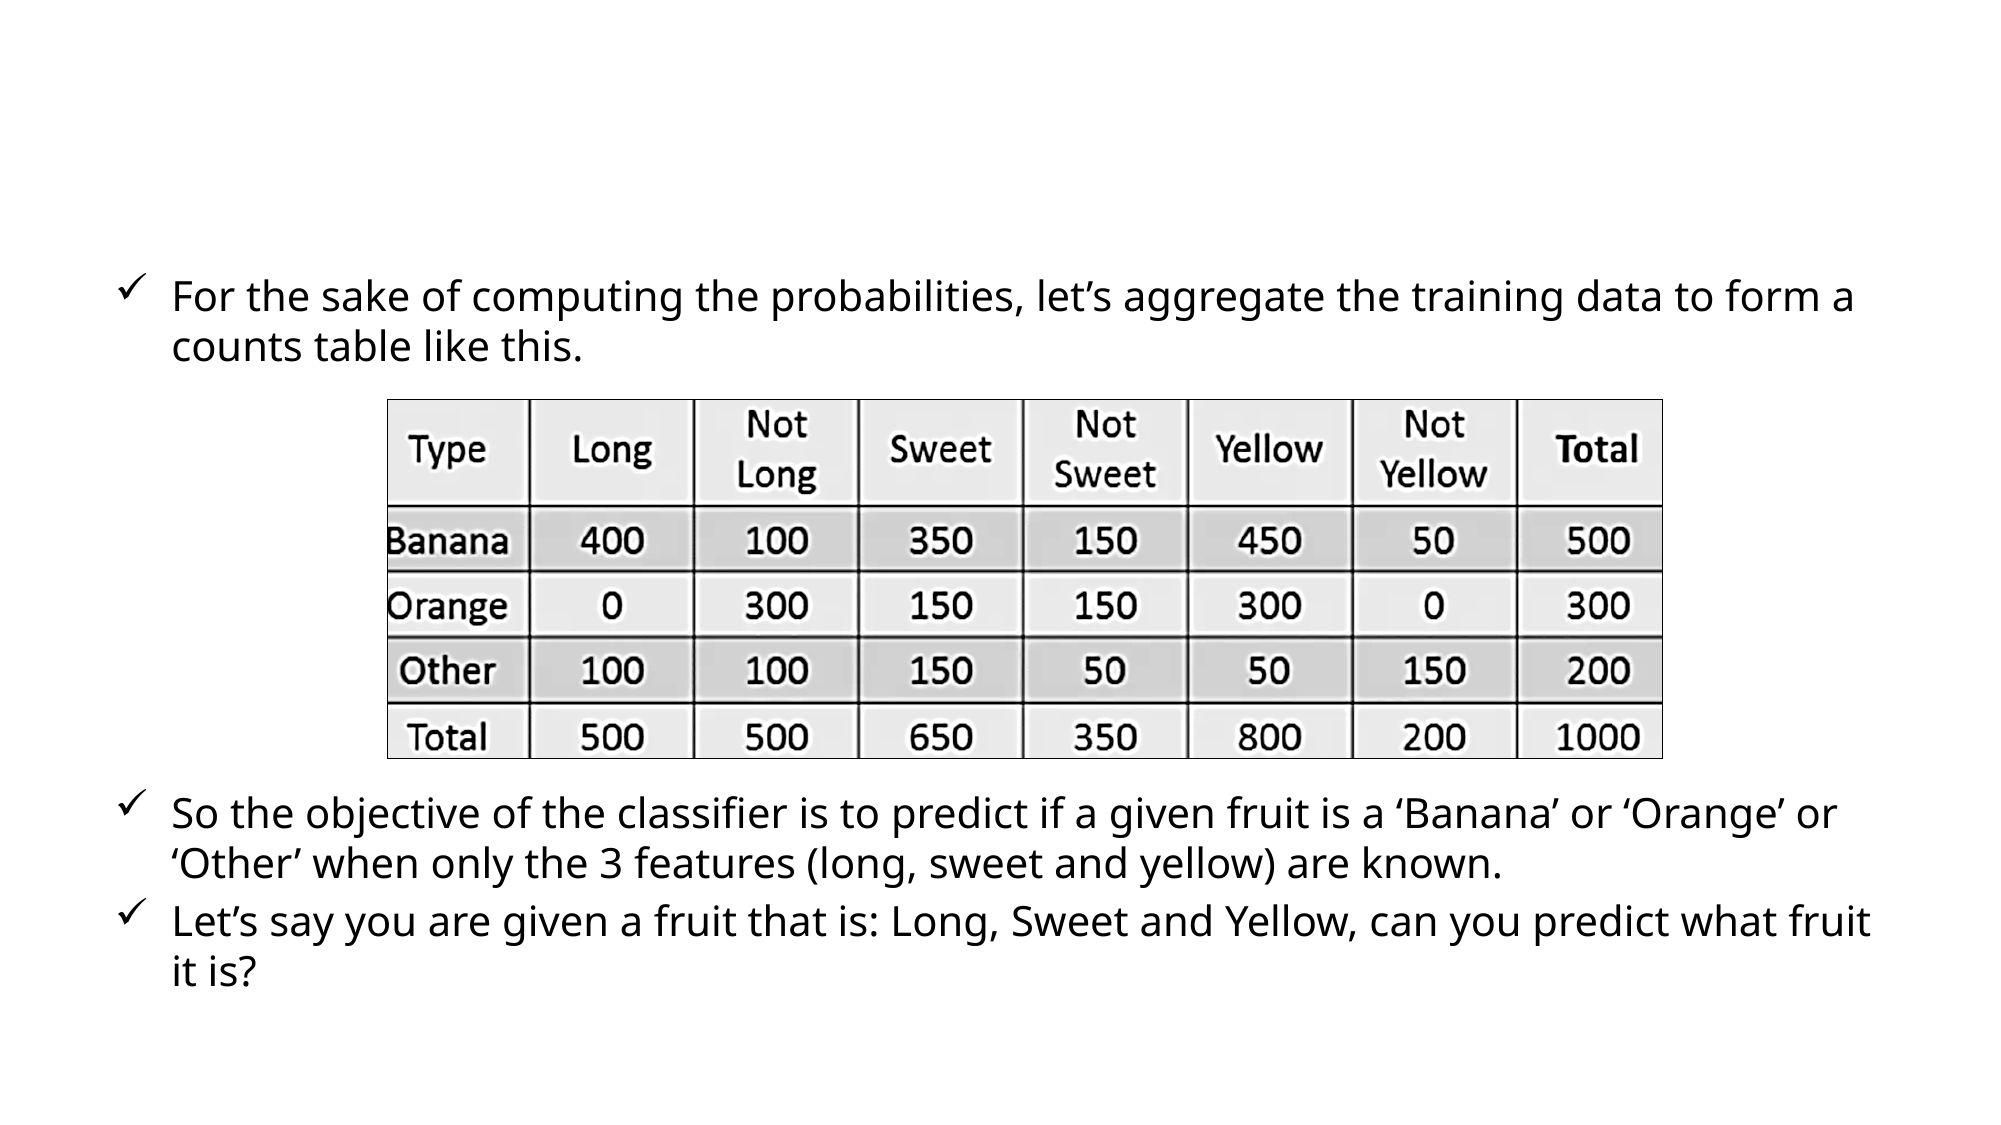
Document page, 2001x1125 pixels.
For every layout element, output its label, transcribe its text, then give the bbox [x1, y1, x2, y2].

picture [387, 399, 1664, 760]
list For the sake of computing the probabilities, let’s aggregate the training data to form a counts table like this. So the objective of the classifier is to predict if a given fruit is a ‘Banana’ or ‘Orange’ or ‘Other’ when only the 3 features (long, sweet and yellow) are known. Let’s say you are given a fruit that is: Long, Sweet and Yellow, can you predict what fruit it is? [99, 262, 1900, 1005]
